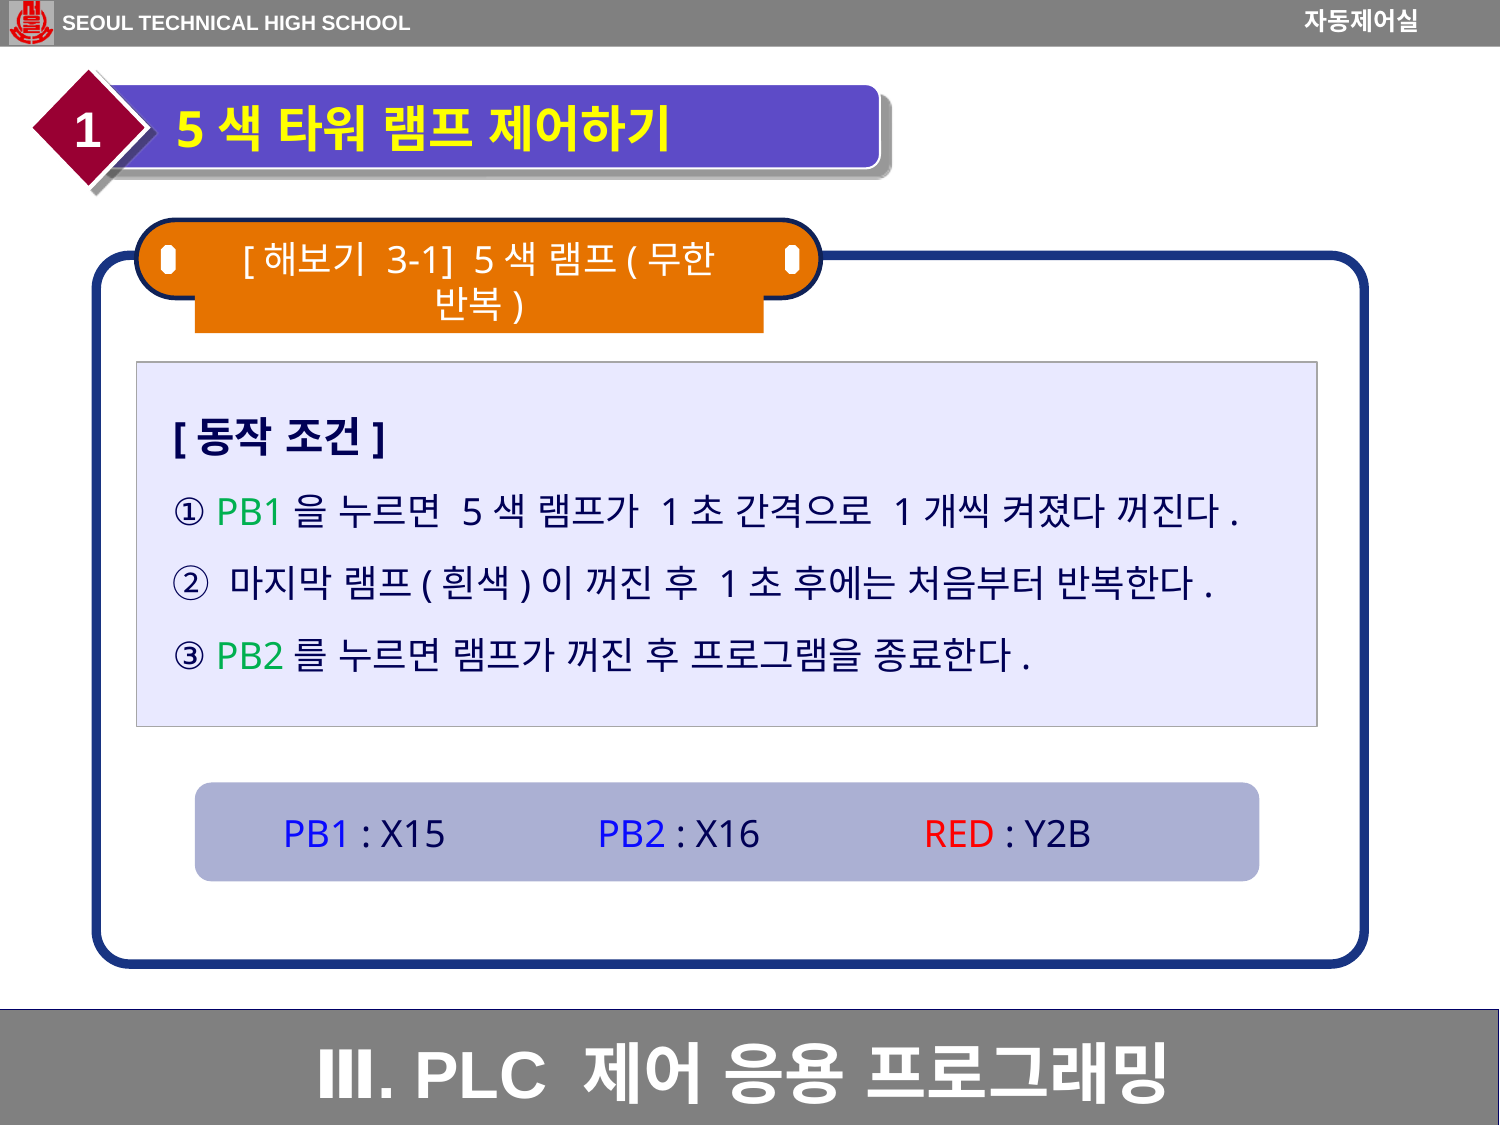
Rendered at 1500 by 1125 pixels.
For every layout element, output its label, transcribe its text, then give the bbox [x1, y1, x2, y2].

picture [9, 1, 54, 45]
text_box [96, 255, 1365, 965]
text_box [194, 782, 1260, 882]
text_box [135, 219, 822, 299]
text_box [동작 조건] ① PB1을 누르면 5색 램프가 1초 간격으로 1개씩 켜졌다 꺼진다. ② 마지막 램프(흰색)이 꺼진 후 1초 후에는 처음부터 반복한다. ③ PB2를 누르면 램프가 꺼진 후 프로그램을 종료한다. [147, 373, 1317, 765]
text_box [29, 66, 881, 190]
